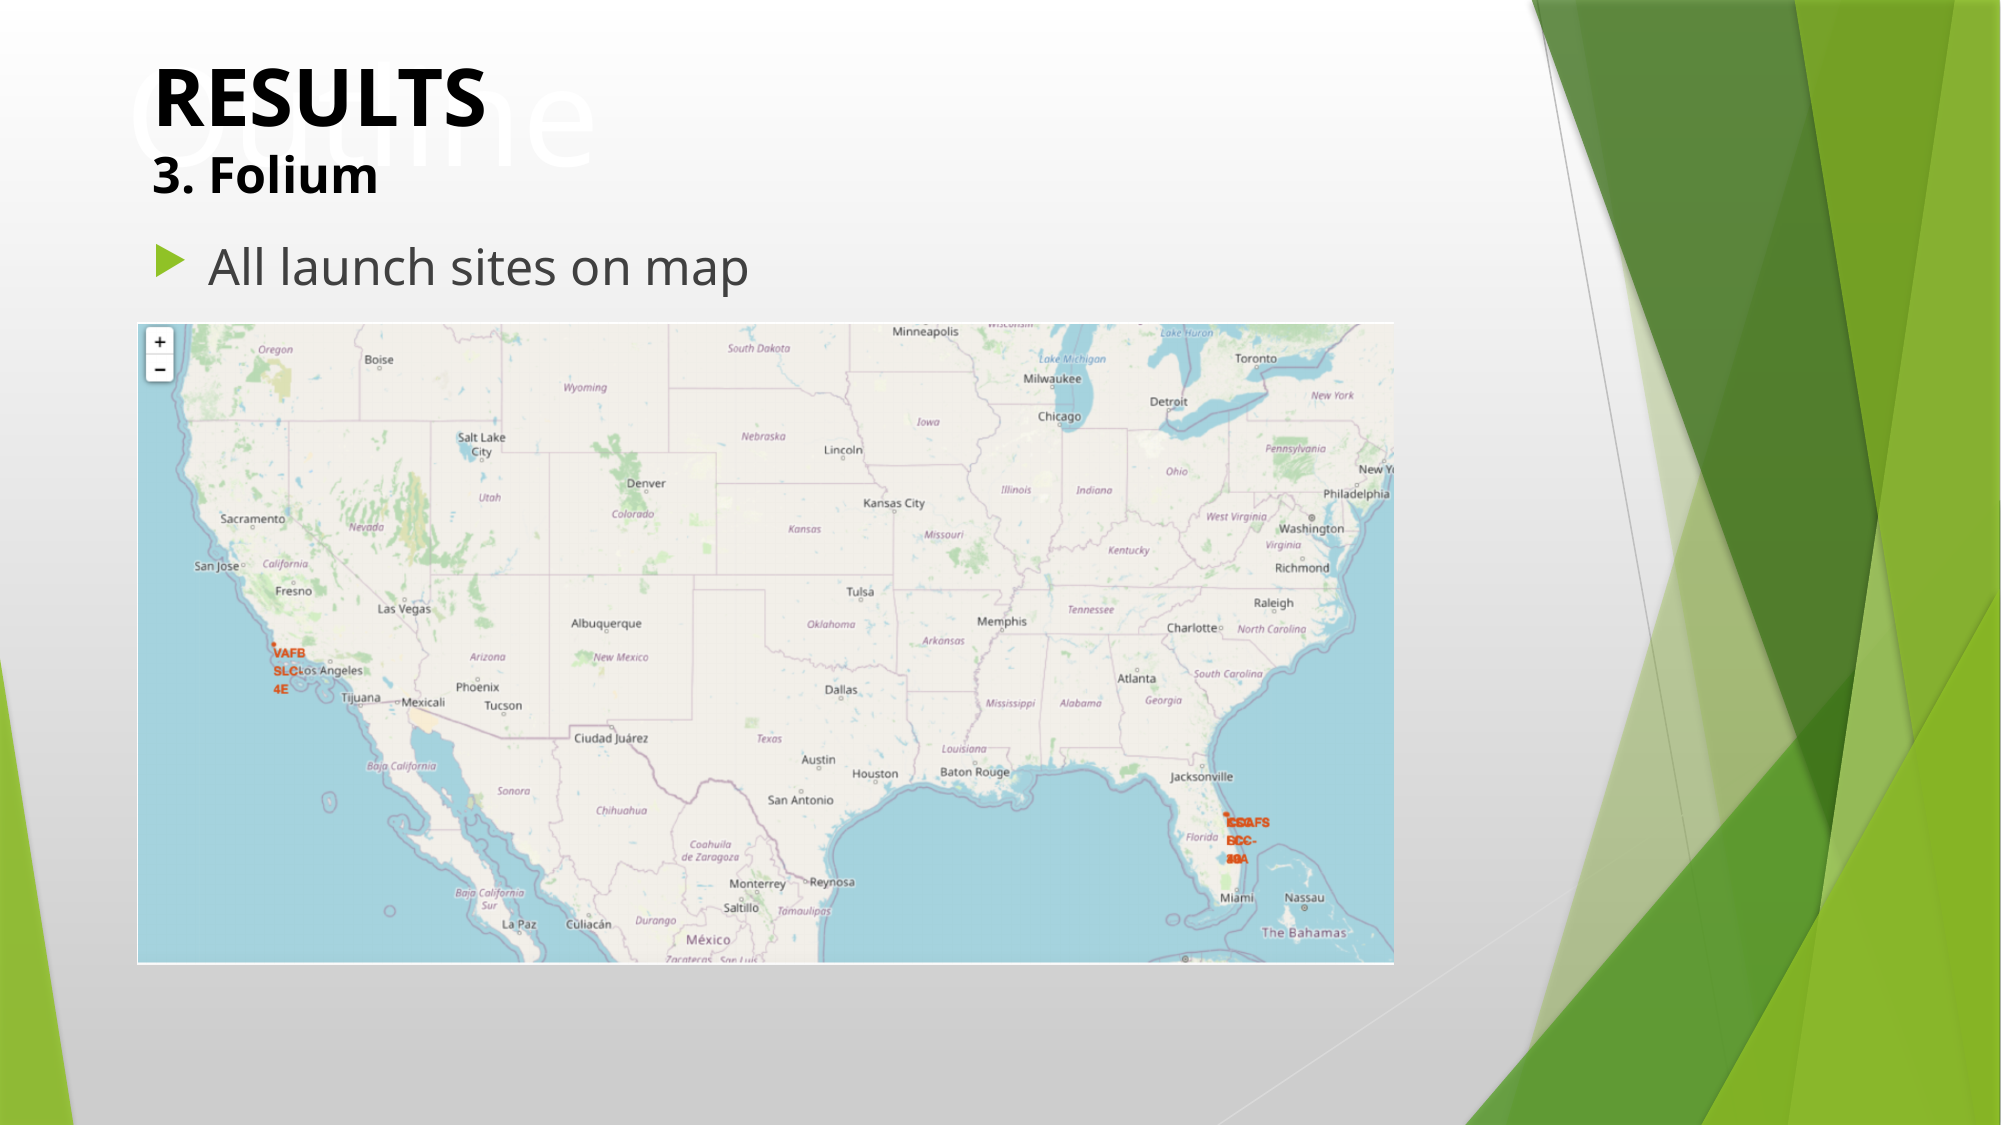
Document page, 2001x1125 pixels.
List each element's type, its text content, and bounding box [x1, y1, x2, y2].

text_box RESULTS 3. Folium [137, 49, 2000, 213]
list All launch sites on map [137, 228, 1863, 1020]
picture [136, 322, 1394, 965]
title Outline [109, 21, 1705, 268]
